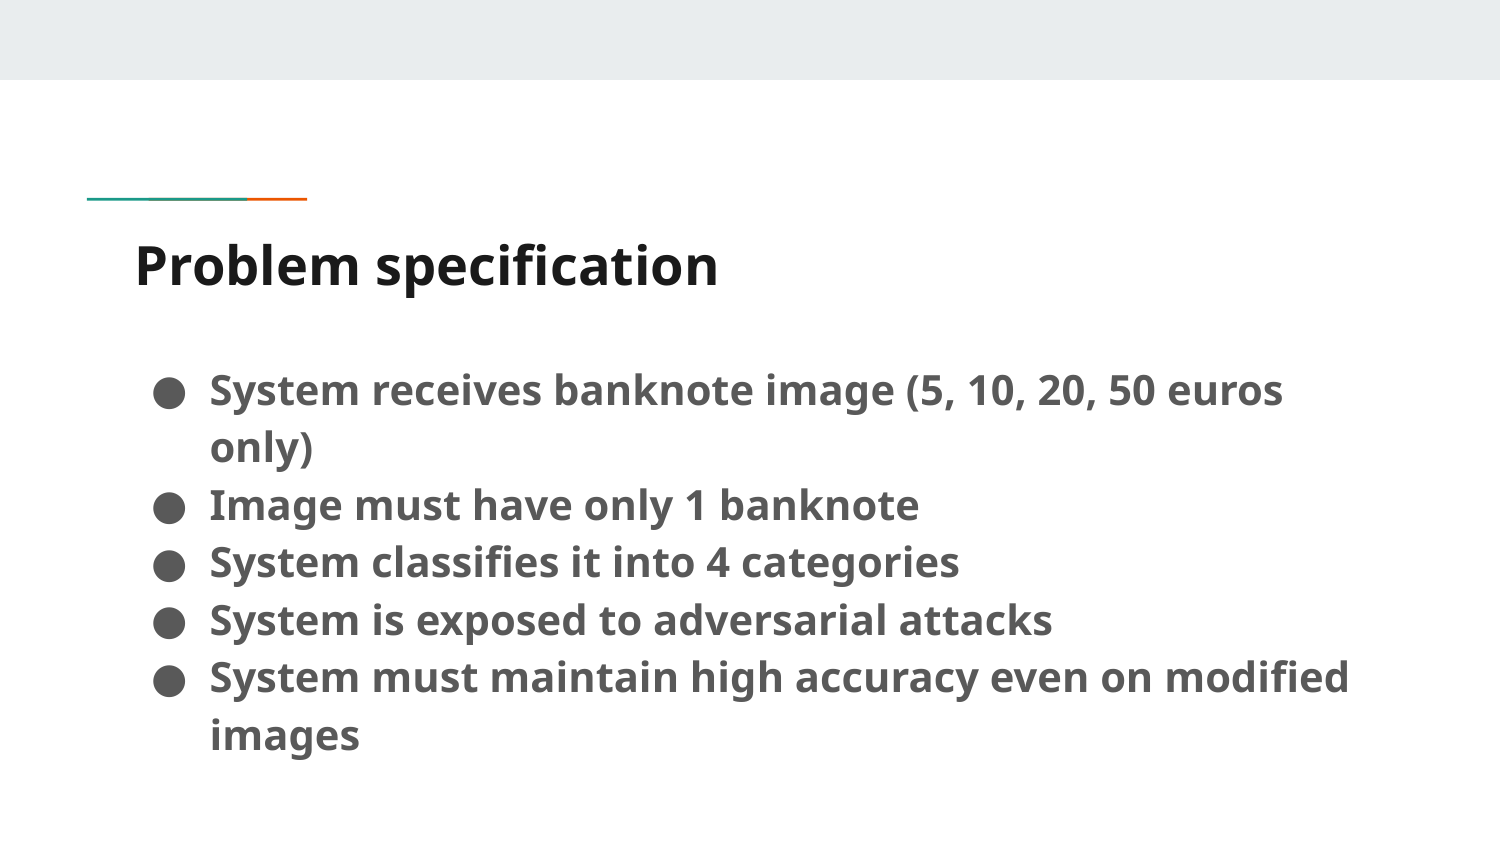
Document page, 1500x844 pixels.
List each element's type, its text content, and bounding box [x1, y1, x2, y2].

title Problem specification [119, 216, 1381, 305]
list System receives banknote image (5, 10, 20, 50 euros only) Image must have only 1 banknote System classifies it into 4 categories System is exposed to adversarial attacks System must maintain high accuracy even on modified images [119, 341, 1381, 712]
